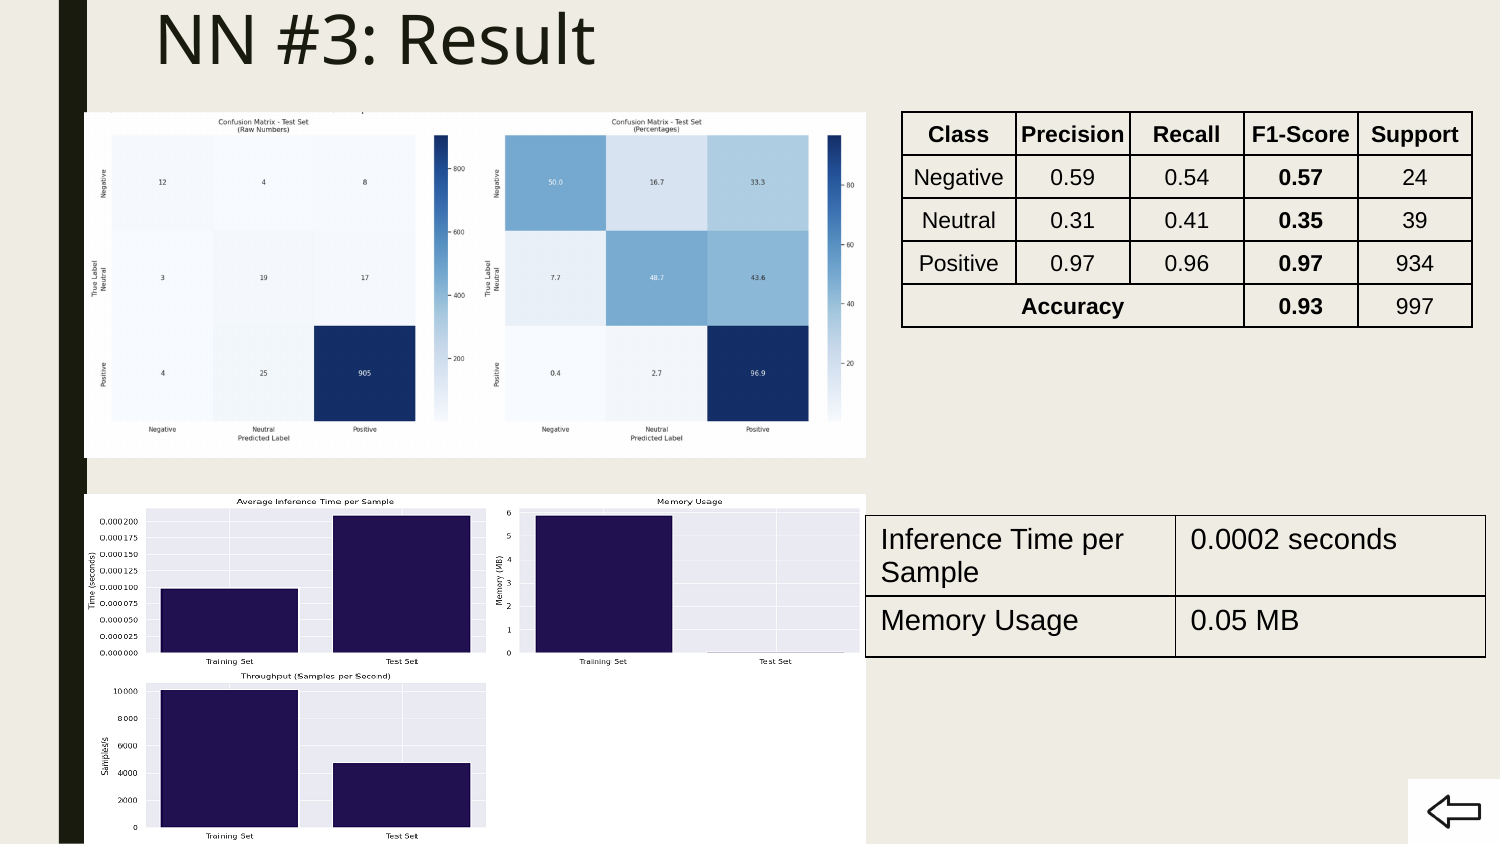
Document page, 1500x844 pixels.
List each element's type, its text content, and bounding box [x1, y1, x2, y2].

table_cell 0.93 [1245, 285, 1357, 326]
title NN #3: Result [143, 0, 1500, 183]
table_cell Neutral [903, 199, 1015, 240]
picture [84, 111, 866, 458]
table_cell Accuracy [903, 285, 1243, 326]
table_cell 0.05 MB [1176, 597, 1485, 656]
table_cell Positive [903, 242, 1015, 283]
table_header F1-Score [1245, 113, 1357, 154]
table_cell Memory Usage [870, 597, 1175, 656]
table_cell 0.57 [1245, 156, 1357, 197]
table_cell 39 [1359, 199, 1471, 240]
table_cell 0.41 [1131, 199, 1243, 240]
table_cell 0.96 [1131, 242, 1243, 283]
table_cell 997 [1359, 285, 1471, 326]
table_cell 934 [1359, 242, 1471, 283]
table_cell 0.54 [1131, 156, 1243, 197]
picture [1408, 779, 1500, 844]
table_cell 0.31 [1017, 199, 1129, 240]
table_header Class [903, 113, 1015, 154]
table_header Precision [1017, 113, 1129, 154]
table_header Inference Time per Sample [870, 516, 1175, 595]
table_cell 0.59 [1017, 156, 1129, 197]
table_cell 0.97 [1017, 242, 1129, 283]
table_cell 0.97 [1245, 242, 1357, 283]
table_cell 24 [1359, 156, 1471, 197]
table_header Recall [1131, 113, 1243, 154]
table_header 0.0002 seconds [1176, 516, 1485, 595]
table_cell Negative [903, 156, 1015, 197]
table_header Support [1359, 113, 1471, 154]
picture [84, 494, 866, 844]
table_cell 0.35 [1245, 199, 1357, 240]
